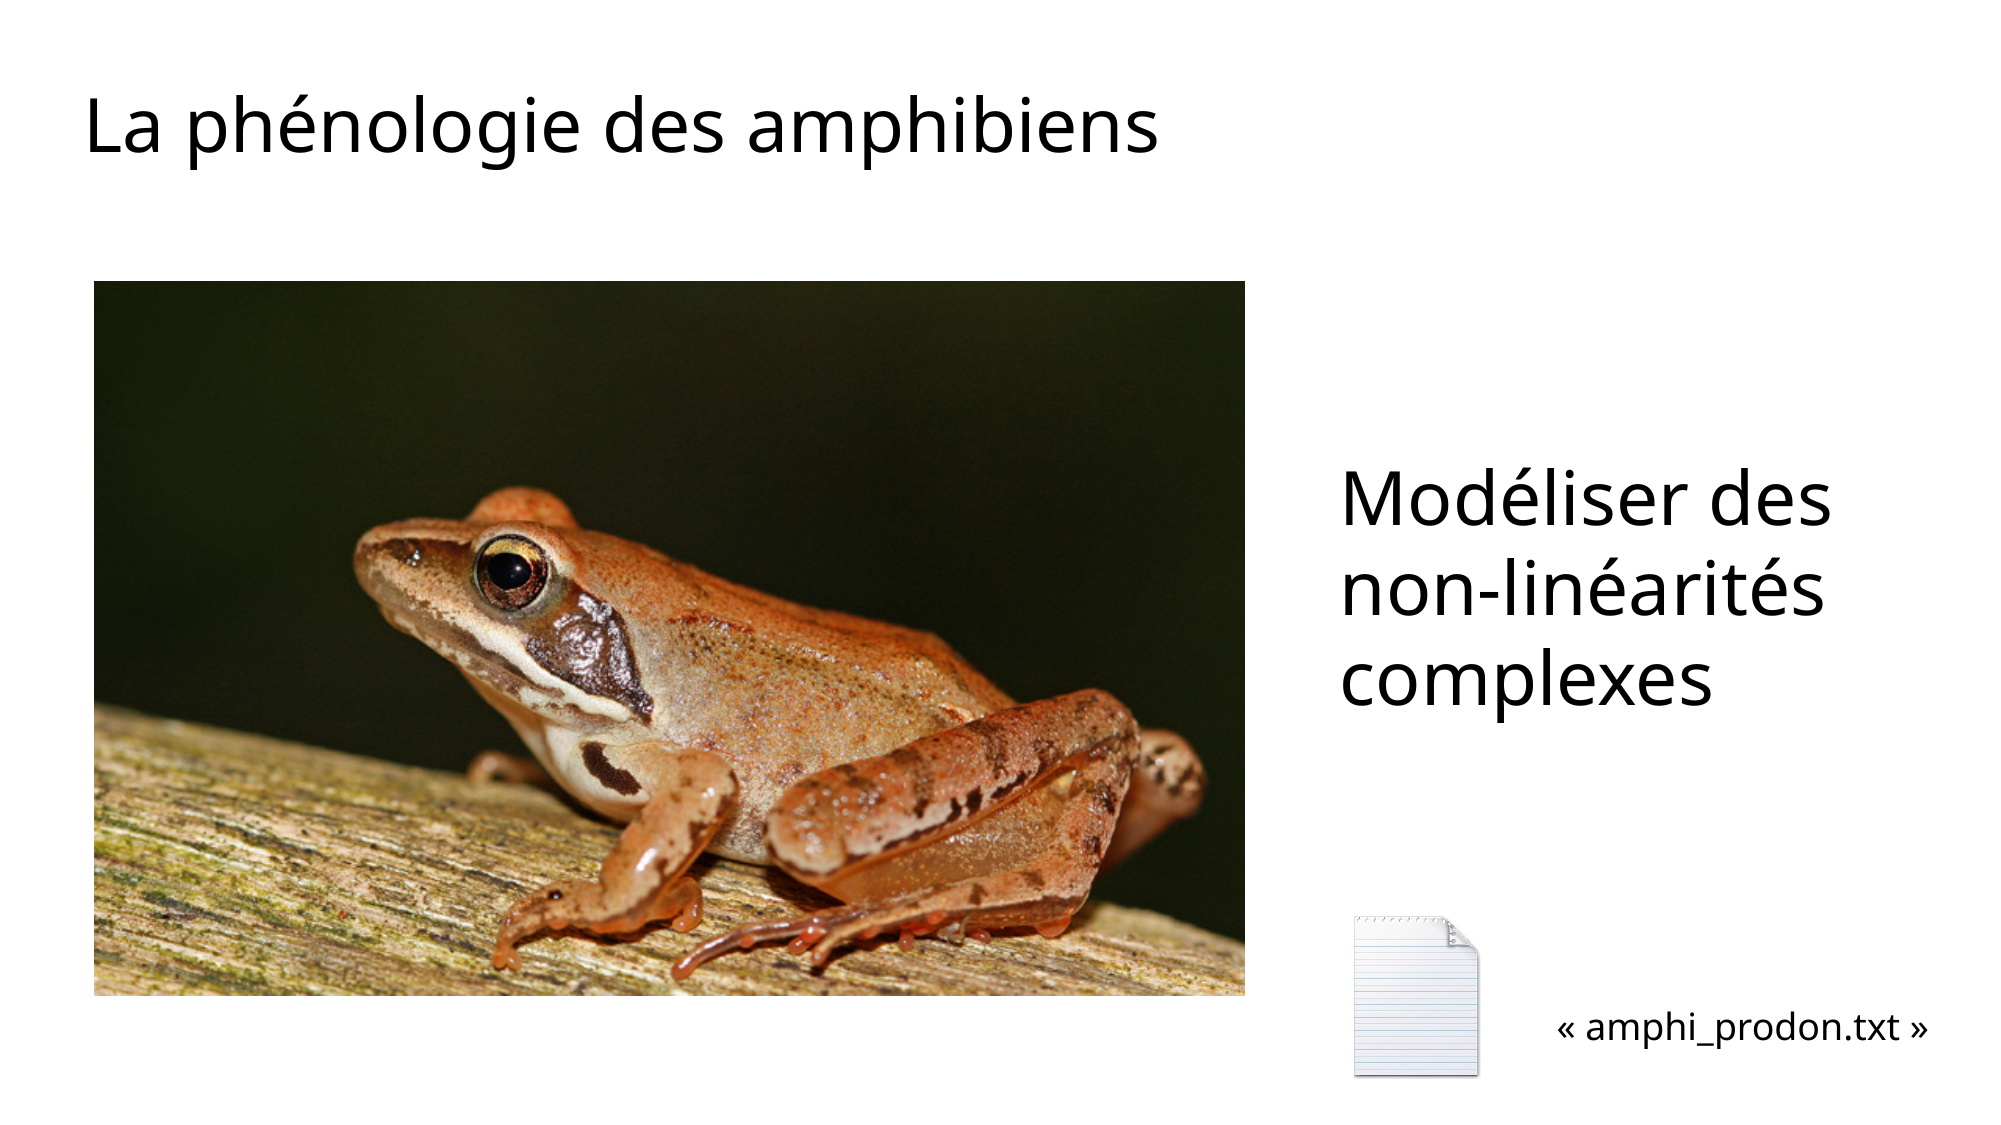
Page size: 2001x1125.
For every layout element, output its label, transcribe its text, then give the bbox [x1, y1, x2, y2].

text_box « amphi_prodon.txt » [1541, 995, 1945, 1056]
text_box La phénologie des amphibiens [68, 70, 1325, 175]
picture [1314, 899, 1519, 1092]
picture [94, 281, 1245, 996]
text_box Modéliser des non-linéarités complexes [1325, 443, 2000, 729]
